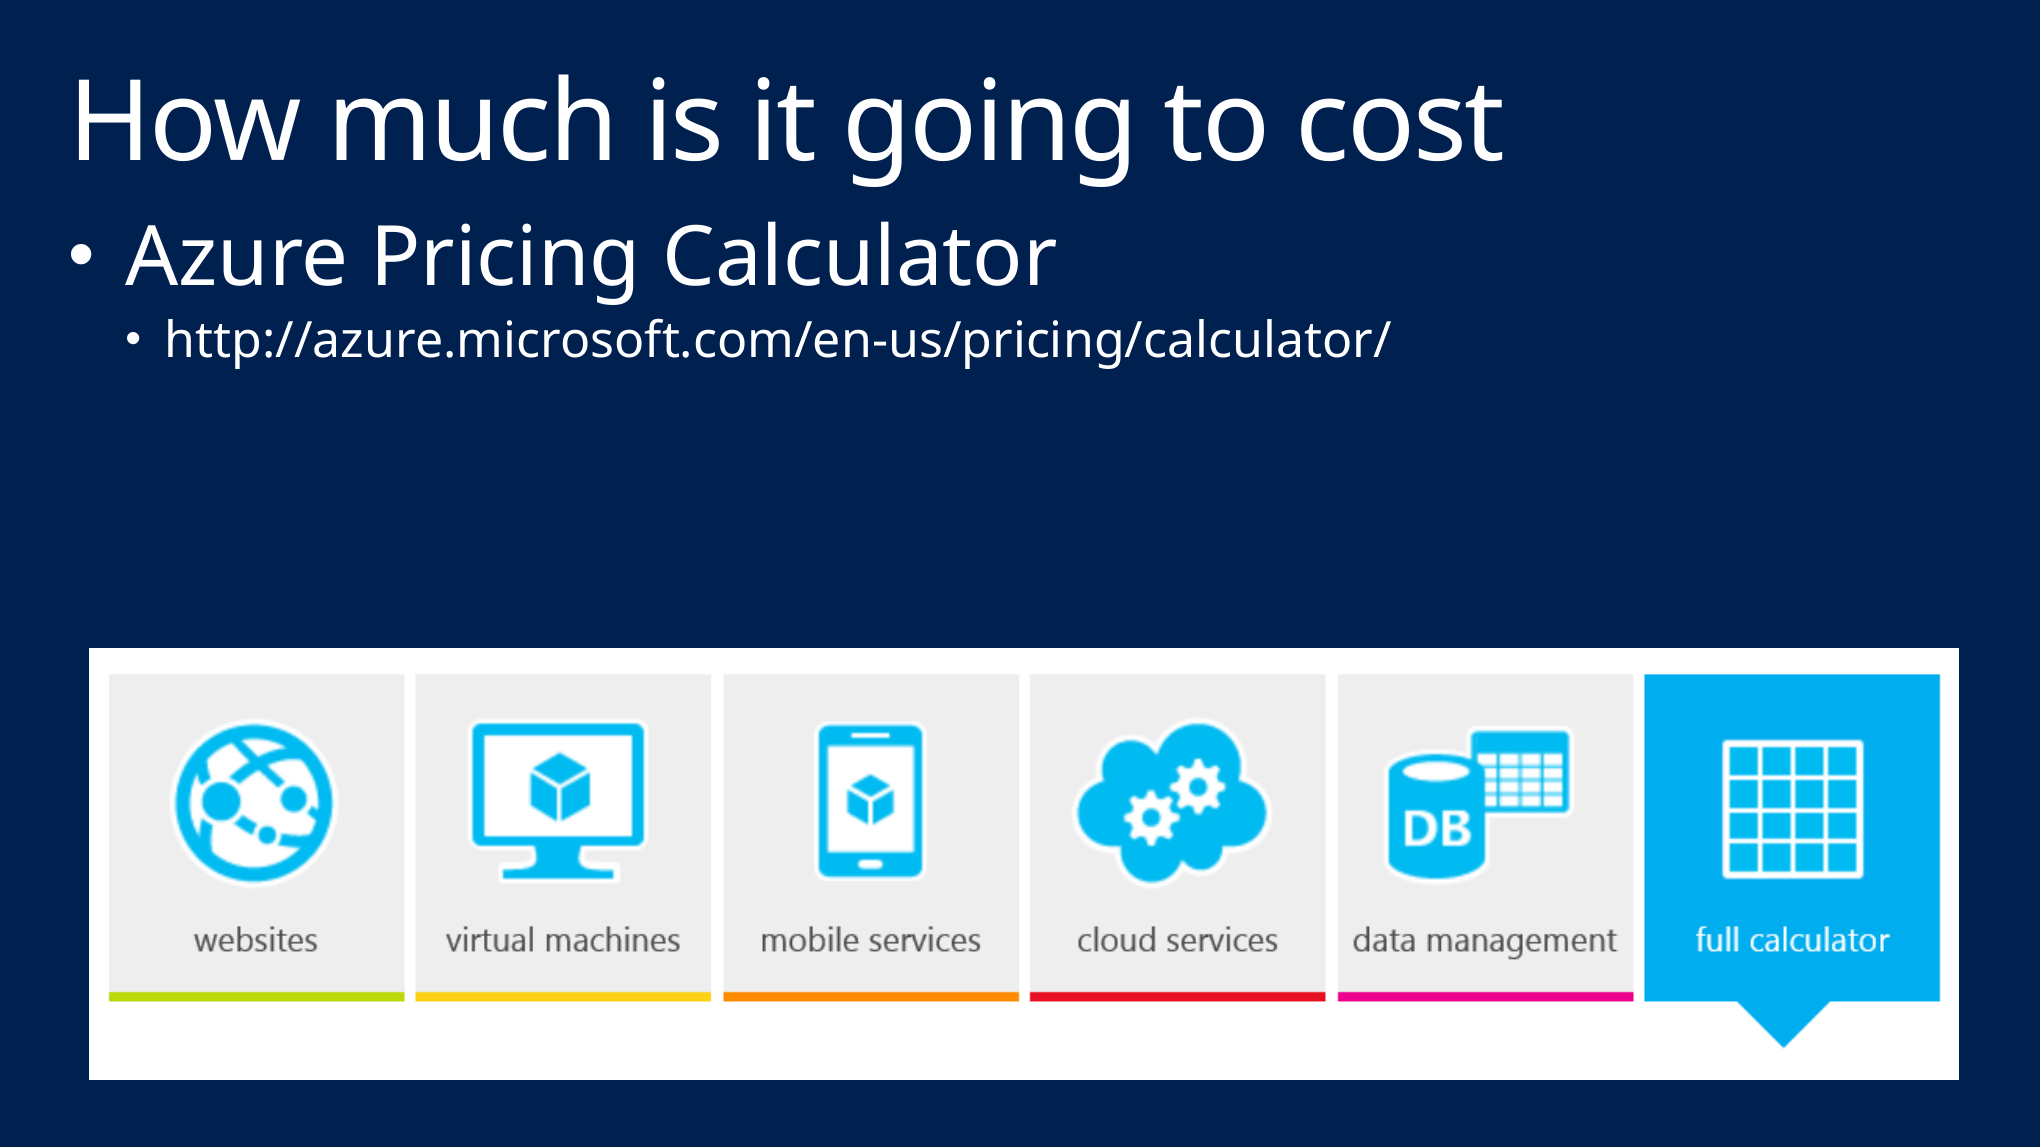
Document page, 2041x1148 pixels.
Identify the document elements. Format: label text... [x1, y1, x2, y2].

title How much is it going to cost [45, 48, 1996, 199]
picture [89, 648, 1959, 1081]
list Azure Pricing Calculator http://azure.microsoft.com/en-us/pricing/calculator/ [45, 199, 1996, 387]
